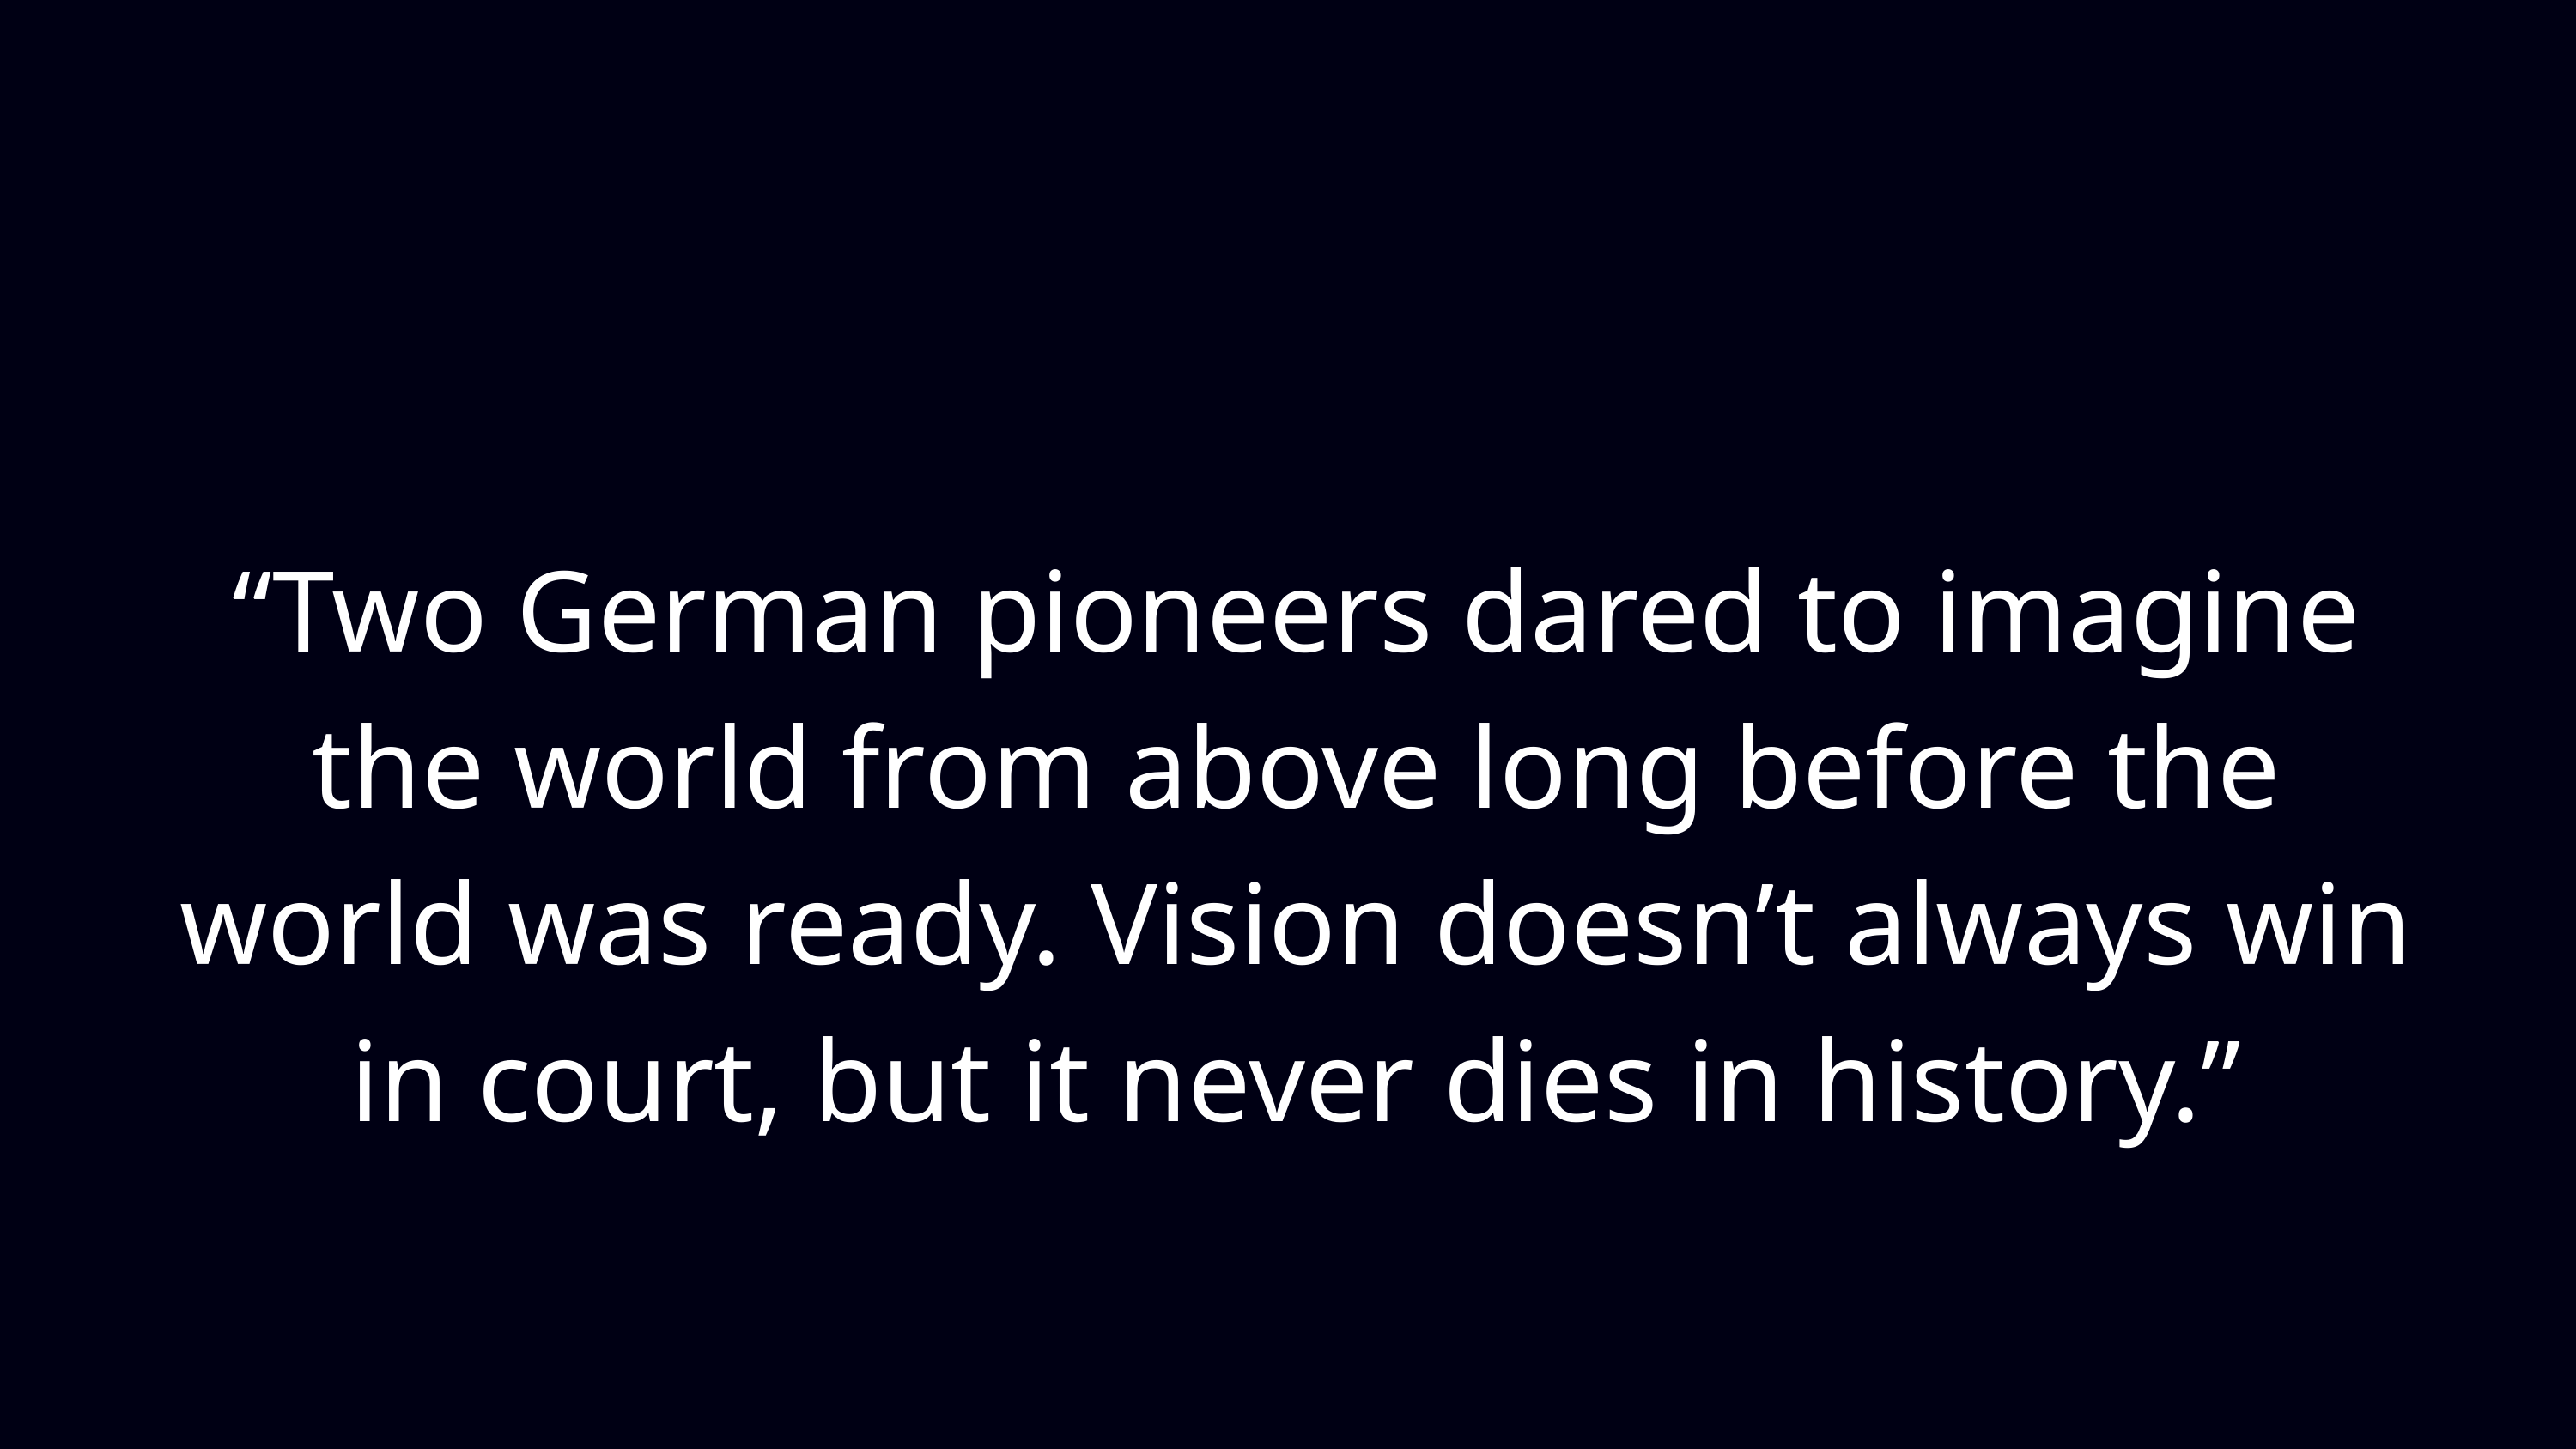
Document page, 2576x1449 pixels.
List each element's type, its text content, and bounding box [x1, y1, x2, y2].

text_box “Two German pioneers dared to imagine the world from above long before the world was ready. Vision doesn’t always win in court, but it never dies in history.” [161, 518, 2432, 1144]
